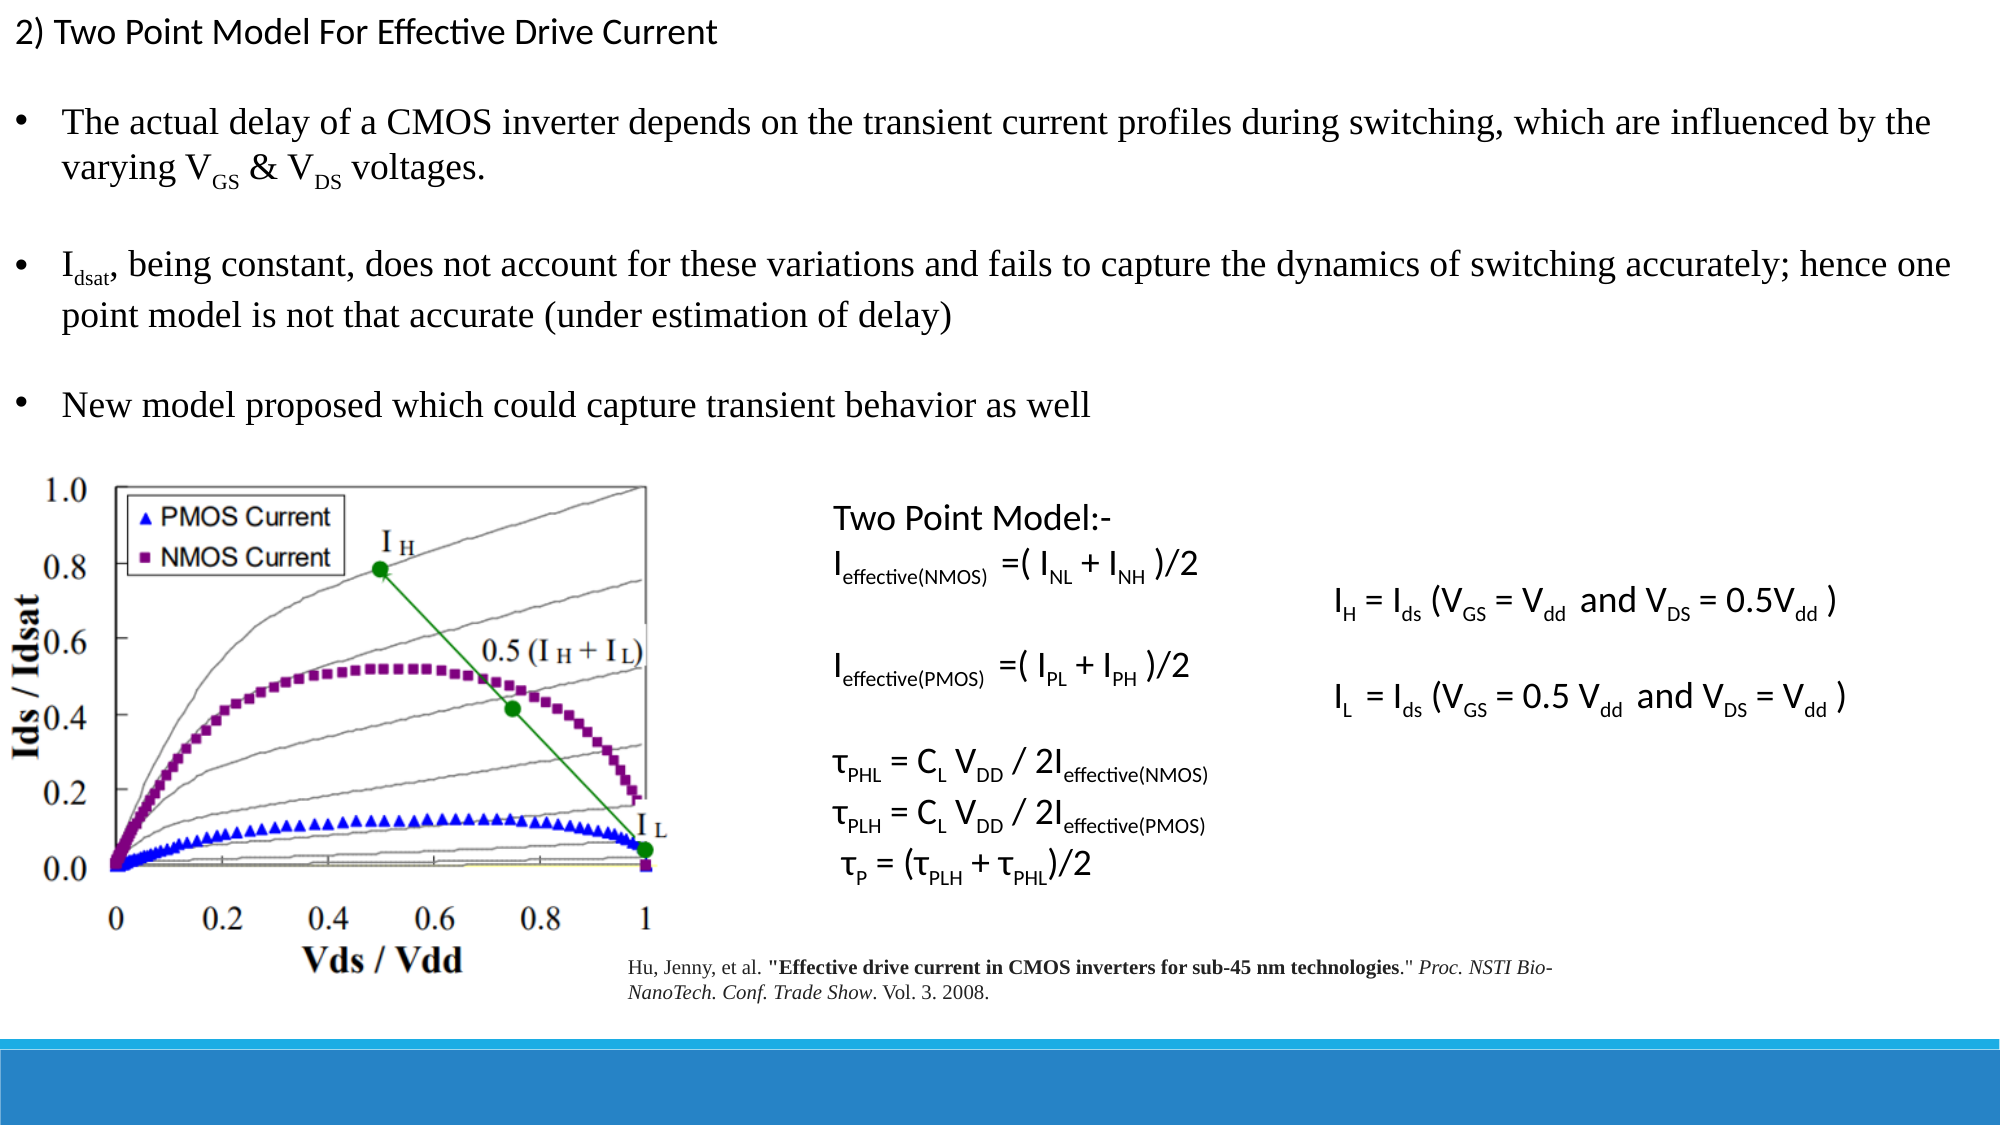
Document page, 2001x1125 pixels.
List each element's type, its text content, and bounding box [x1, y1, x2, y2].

text_box Two Point Model:- Ieffective(NMOS) =( INL + INH )/2 Ieffective(PMOS) =( IPL + IPH )/2 τPHL = CL VDD / 2Ieffective(NMOS) τPLH = CL VDD / 2Ieffective(PMOS) τP = (τPLH + τPHL)/2 [818, 485, 1351, 942]
picture [0, 463, 682, 980]
text_box 2) Two Point Model For Effective Drive Current The actual delay of a CMOS inverter depends on the transient current profiles during switching, which are influenced by the varying VGS & VDS​ voltages. Idsat​, being constant, does not account for these variations and fails to capture the dynamics of switching accurately; hence one point model is not that accurate (under estimation of delay) New model proposed which could capture transient behavior as well [0, 0, 2000, 522]
text_box Hu, Jenny, et al. "Effective drive current in CMOS inverters for sub-45 nm technologies." Proc. NSTI Bio-NanoTech. Conf. Trade Show. Vol. 3. 2008. [613, 946, 1618, 1011]
text_box IH = Ids (VGS = Vdd and VDS = 0.5Vdd ) IL = Ids (VGS = 0.5 Vdd and VDS = Vdd ) [1318, 567, 1898, 820]
